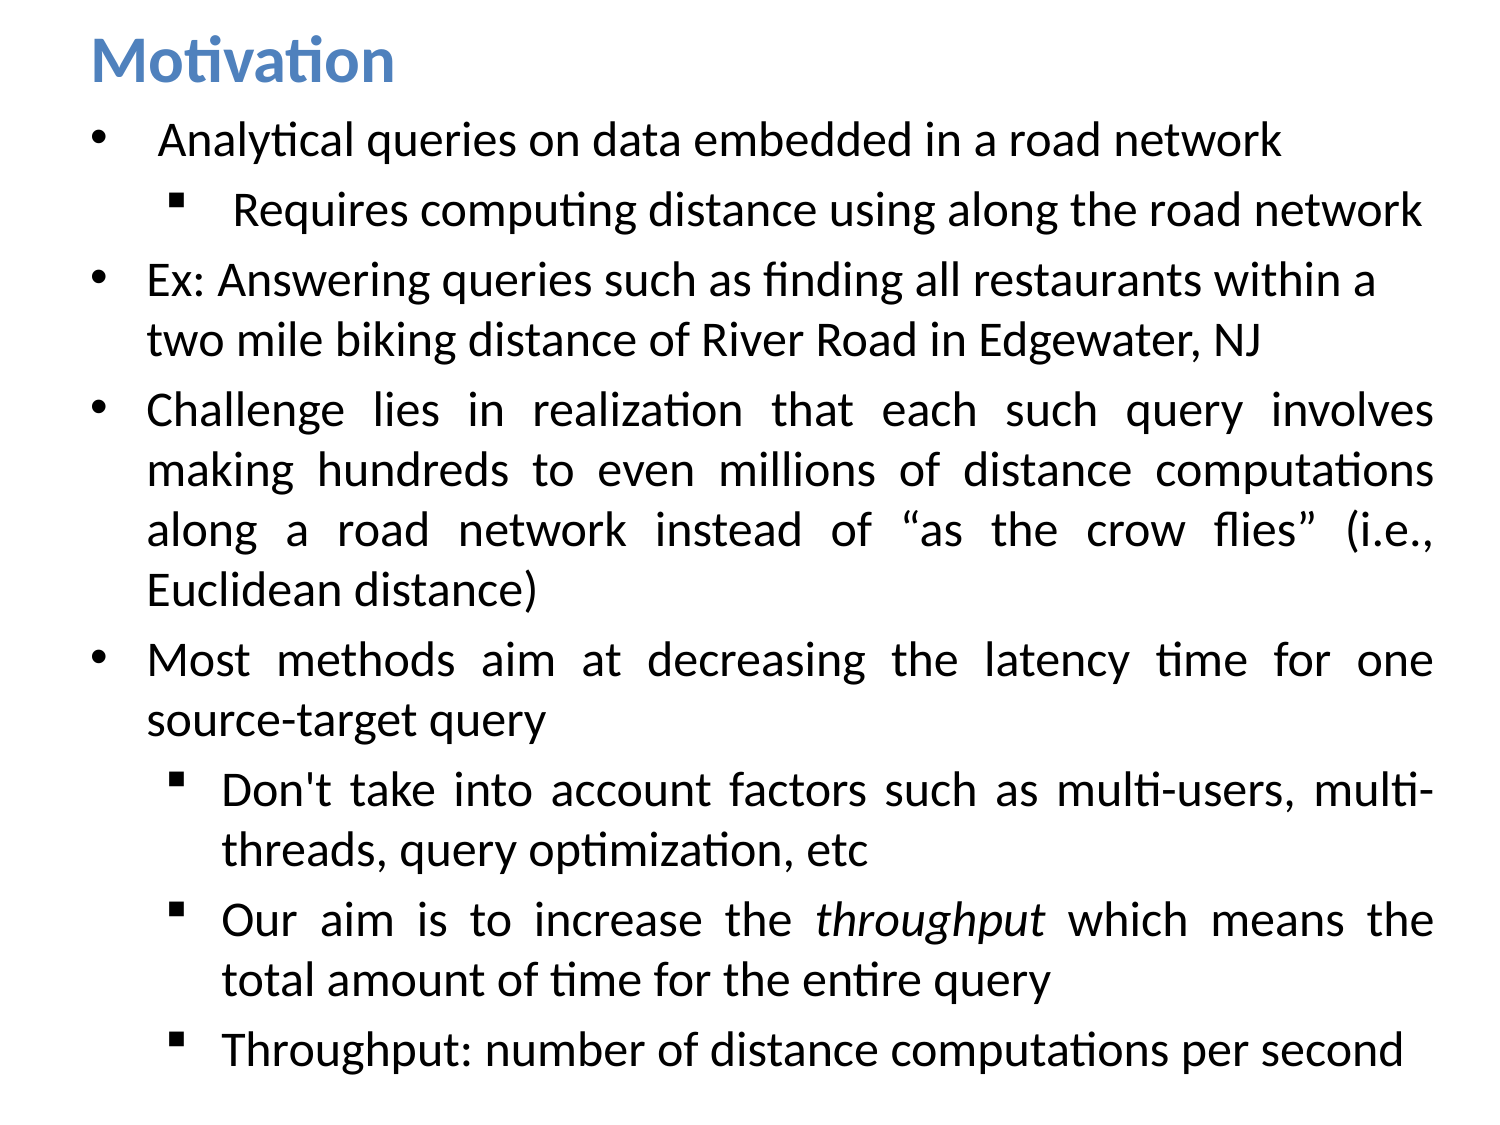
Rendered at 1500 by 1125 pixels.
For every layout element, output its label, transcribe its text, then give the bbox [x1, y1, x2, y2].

title Motivation [75, 0, 1425, 98]
list Analytical queries on data embedded in a road network Requires computing distance using along the road network Ex: Answering queries such as finding all restaurants within a two mile biking distance of River Road in Edgewater, NJ Challenge lies in realization that each such query involves making hundreds to even millions of distance computations along a road network instead of “as the crow flies” (i.e., Euclidean distance) Most methods aim at decreasing the latency time for one source-target query Don't take into account factors such as multi-users, multi-threads, query optimization, etc Our aim is to increase the throughput which means the total amount of time for the entire query Throughput: number of distance computations per second [75, 98, 1450, 1125]
